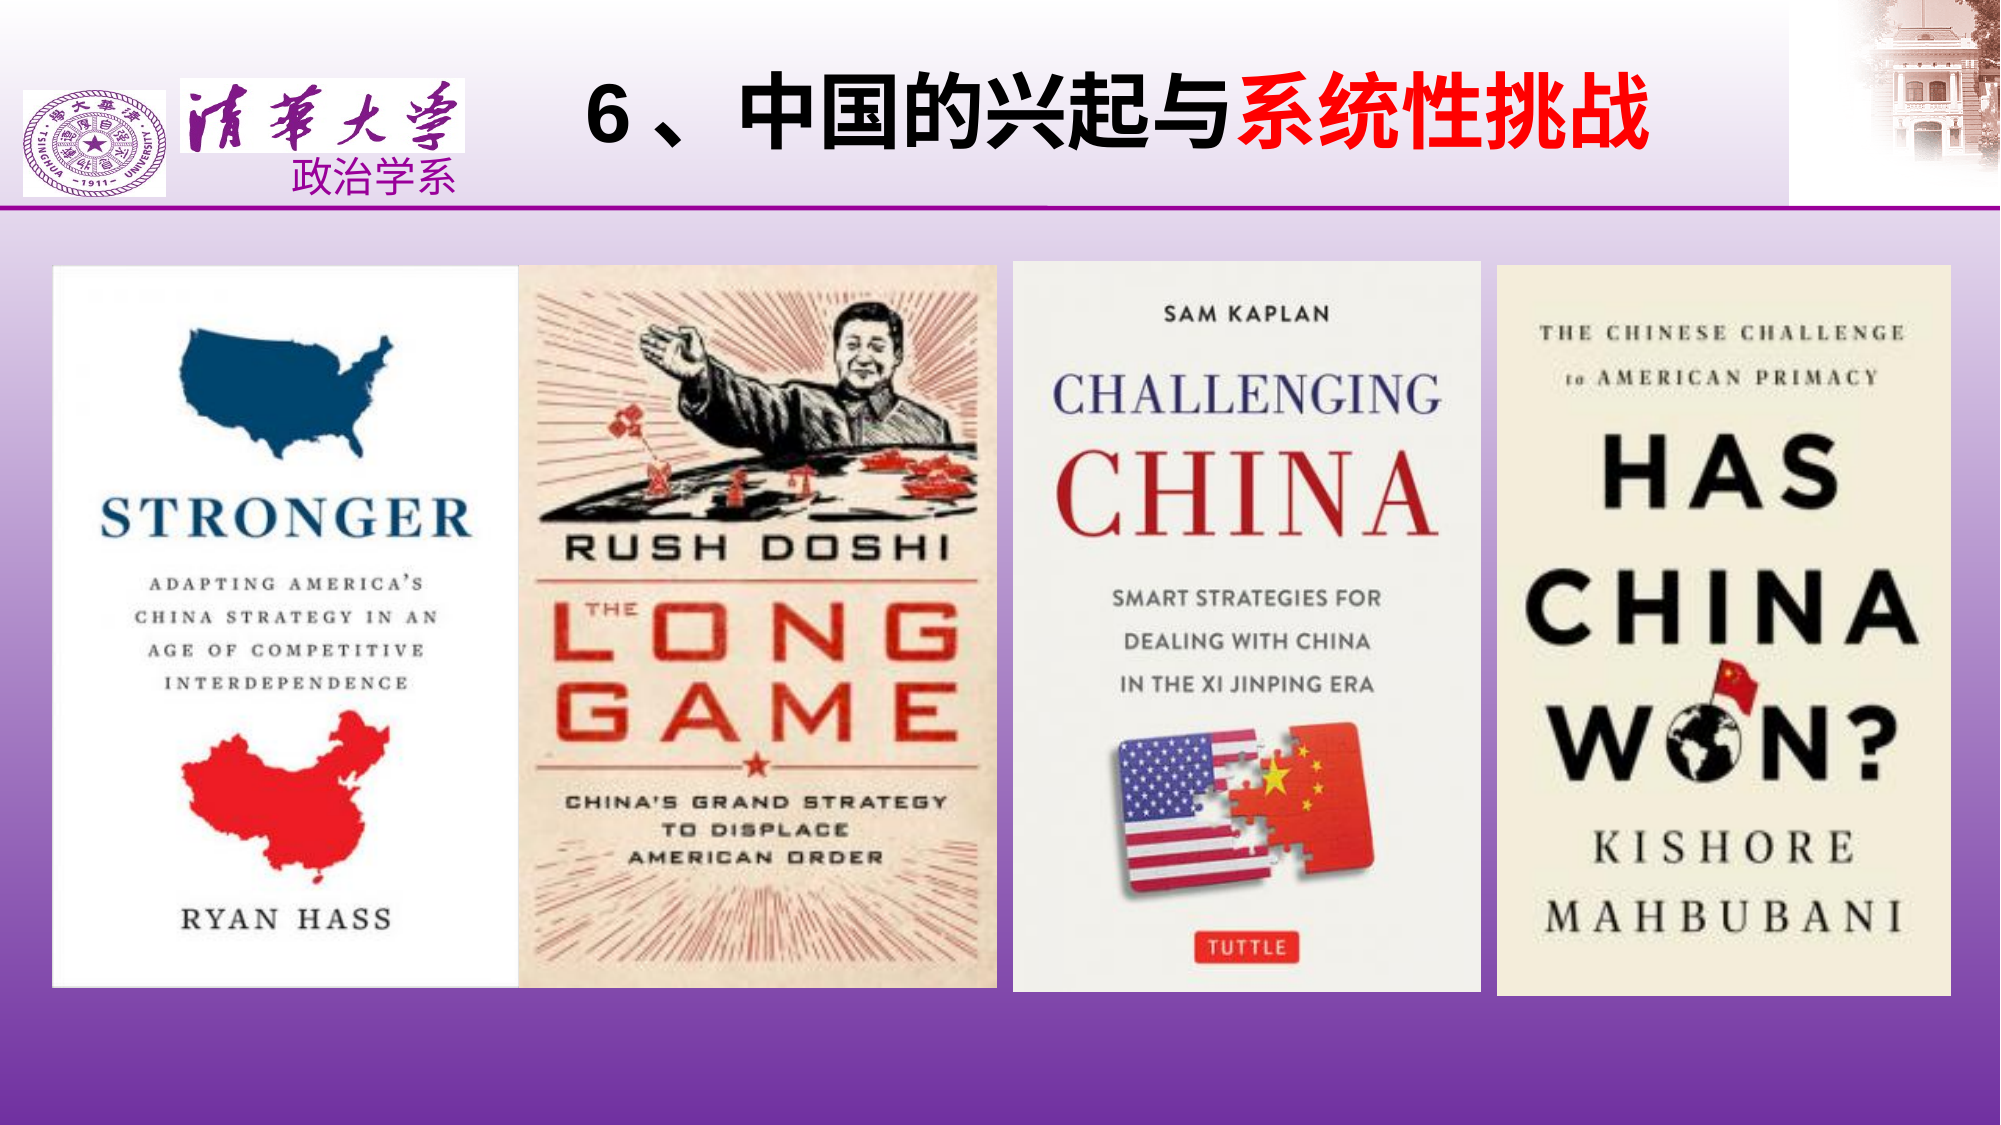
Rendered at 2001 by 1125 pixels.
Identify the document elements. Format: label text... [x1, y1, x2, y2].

picture [1013, 261, 1481, 992]
picture [1789, 0, 2000, 205]
picture [180, 78, 465, 153]
picture [1497, 265, 1951, 996]
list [52, 265, 519, 988]
picture [23, 90, 166, 197]
picture [519, 265, 997, 988]
title 6、中国的兴起与系统性挑战 [496, 45, 1741, 173]
